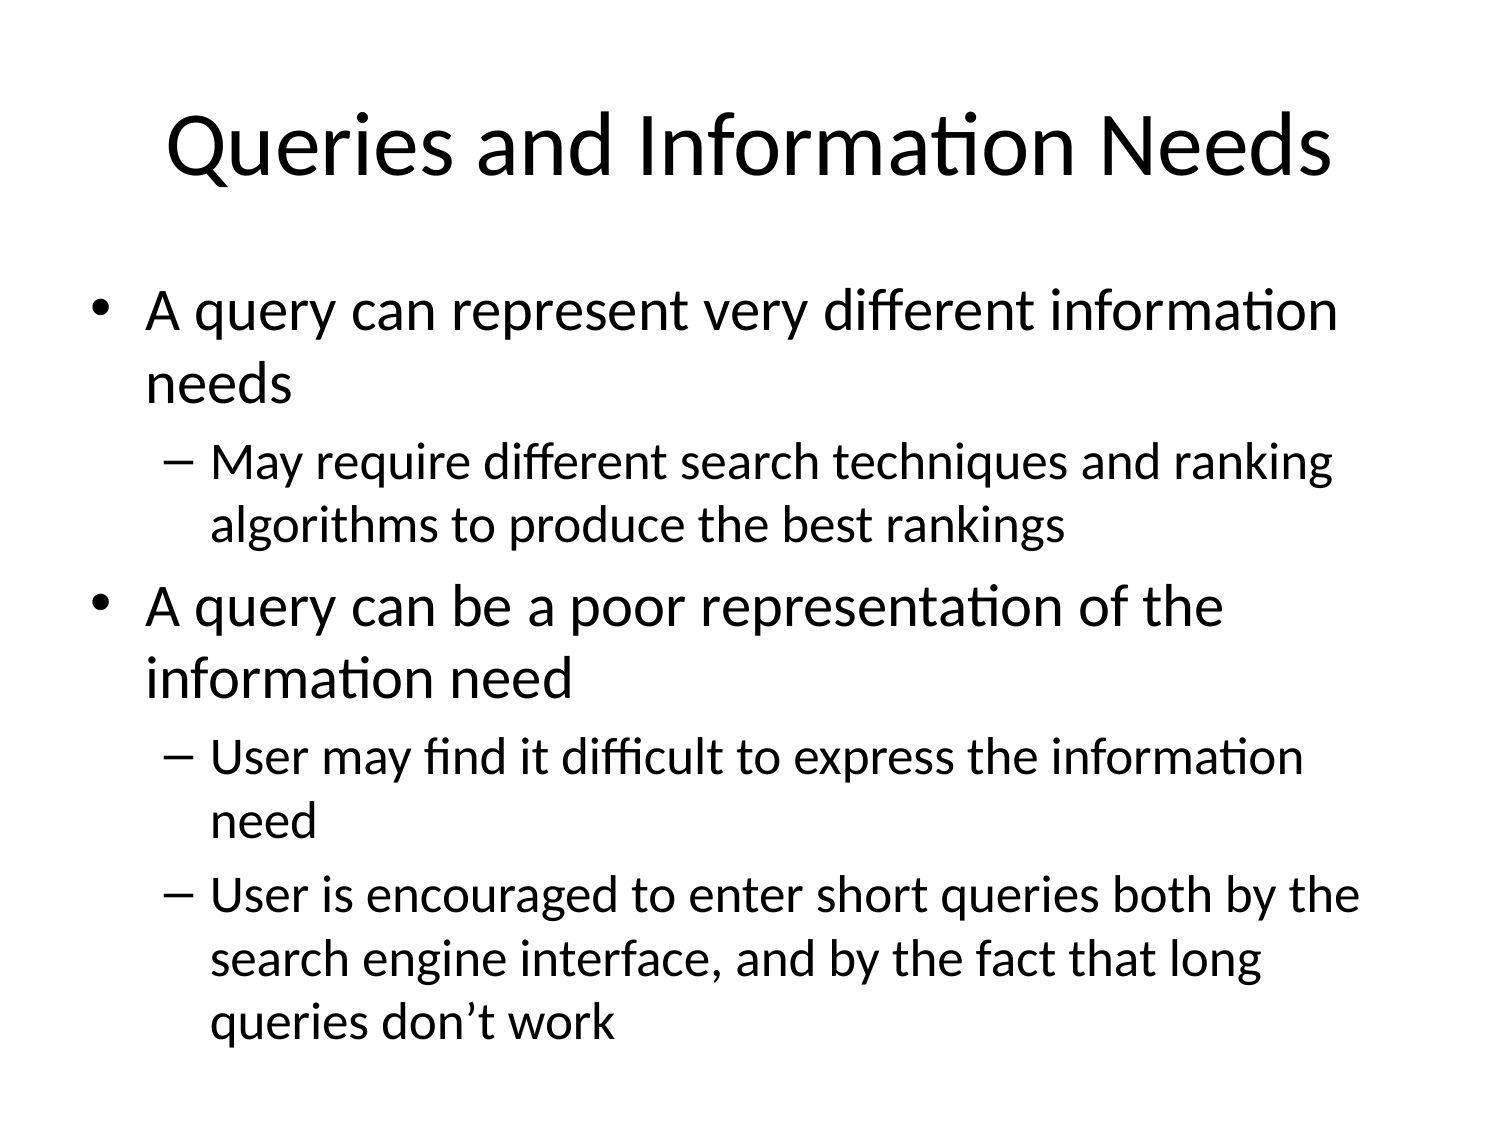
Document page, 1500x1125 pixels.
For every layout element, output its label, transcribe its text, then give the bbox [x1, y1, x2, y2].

title Queries and Information Needs [75, 45, 1425, 233]
list A query can represent very different information needs May require different search techniques and ranking algorithms to produce the best rankings A query can be a poor representation of the information need User may find it difficult to express the information need User is encouraged to enter short queries both by the search engine interface, and by the fact that long queries don’t work [75, 262, 1425, 1063]
